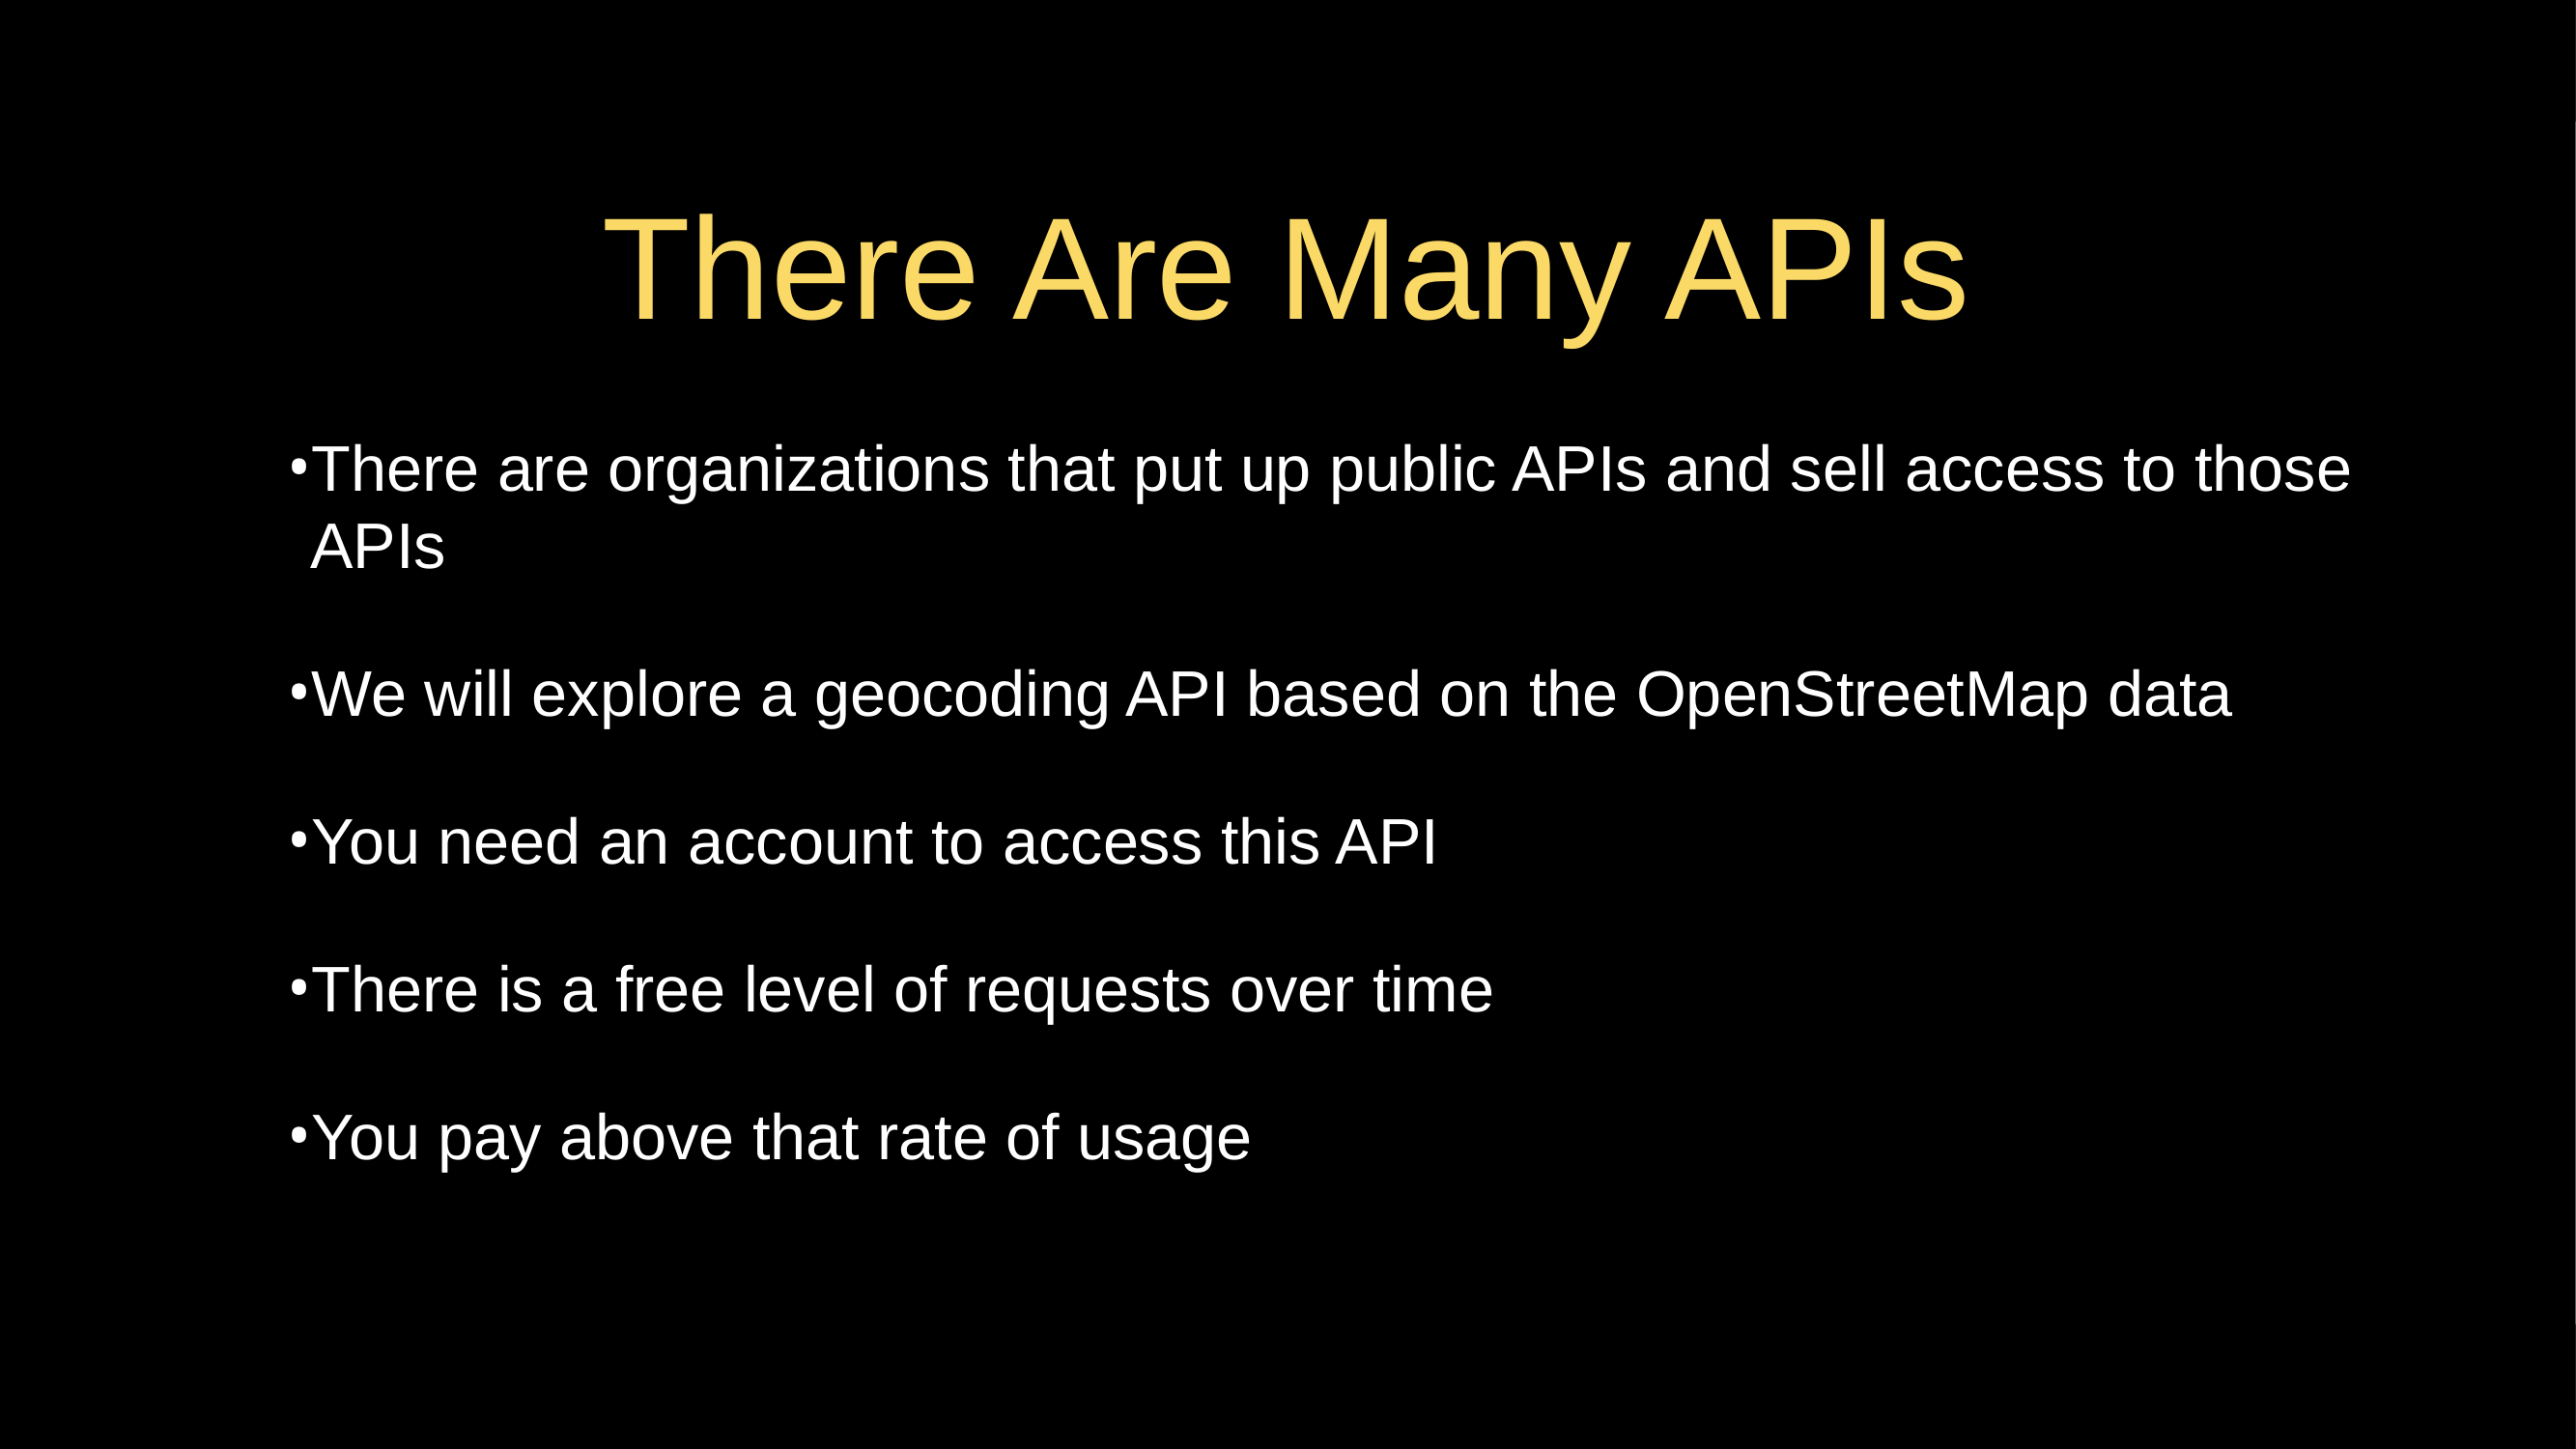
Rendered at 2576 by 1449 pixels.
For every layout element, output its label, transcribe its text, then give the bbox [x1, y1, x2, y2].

list There are organizations that put up public APIs and sell access to those APIs We will explore a geocoding API based on the OpenStreetMap data You need an account to access this API There is a free level of requests over time You pay above that rate of usage [183, 412, 2391, 1317]
title There Are Many APIs [183, 121, 2391, 403]
